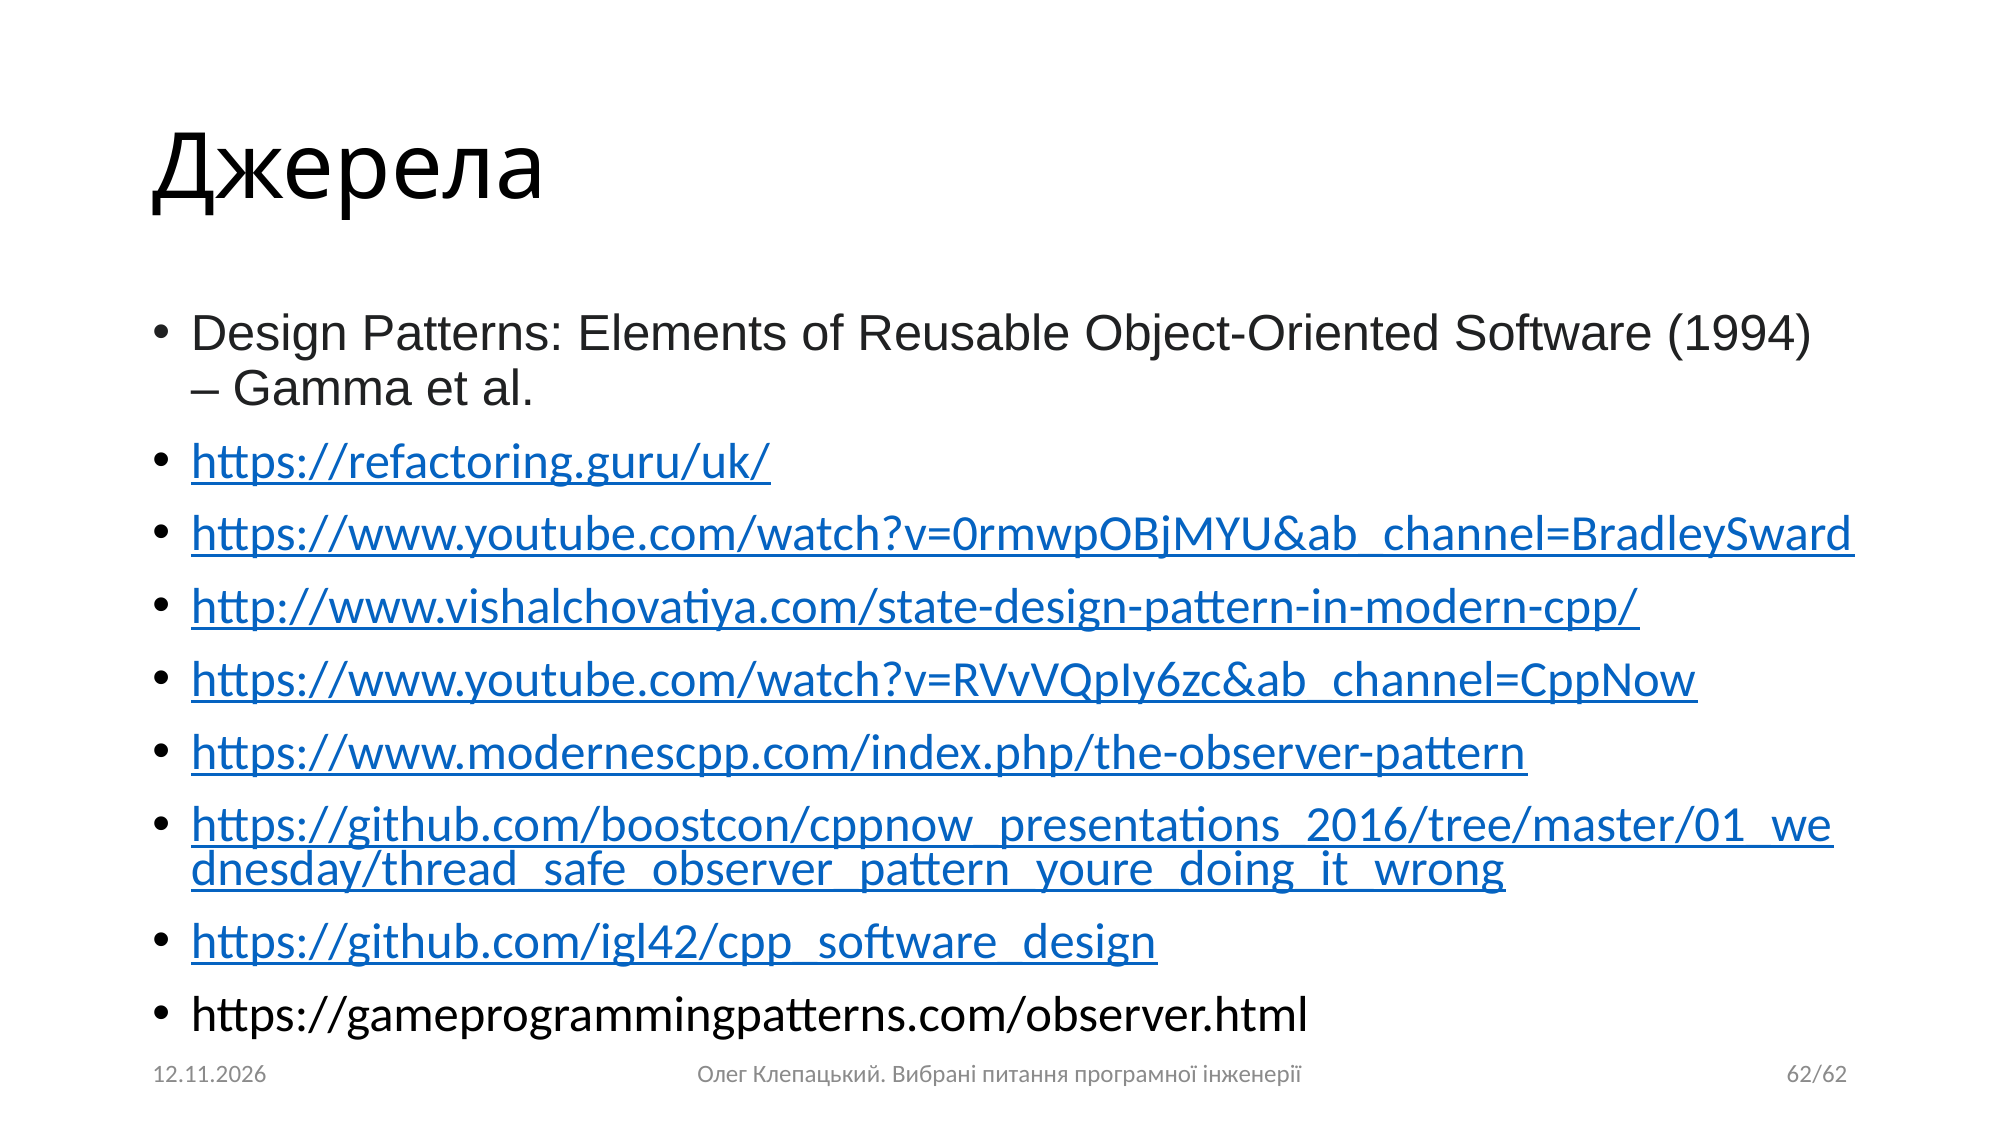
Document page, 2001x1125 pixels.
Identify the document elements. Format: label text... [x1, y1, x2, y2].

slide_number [137, 1042, 588, 1103]
slide_number 62/62 [1412, 1042, 1863, 1103]
title Джерела [137, 59, 1863, 278]
footer Олег Клепацький. Вибрані питання програмної інженерії [662, 1042, 1338, 1103]
list Design Patterns: Elements of Reusable Object-Oriented Software (1994) – Gamma et al. https://refactoring.guru/uk/ https://www.youtube.com/watch?v=0rmwpOBjMYU&ab_channel=BradleySward http://www.vishalchovatiya.com/state-design-pattern-in-modern-cpp/ https://www.youtube.com/watch?v=RVvVQpIy6zc&ab_channel=CppNow https://www.modernescpp.com/index.php/the-observer-pattern https://github.com/boostcon/cppnow_presentations_2016/tree/master/01_wednesday/thread_safe_observer_pattern_youre_doing_it_wrong https://github.com/igl42/cpp_software_design https://gameprogrammingpatterns.com/observer.html [137, 299, 1863, 1014]
